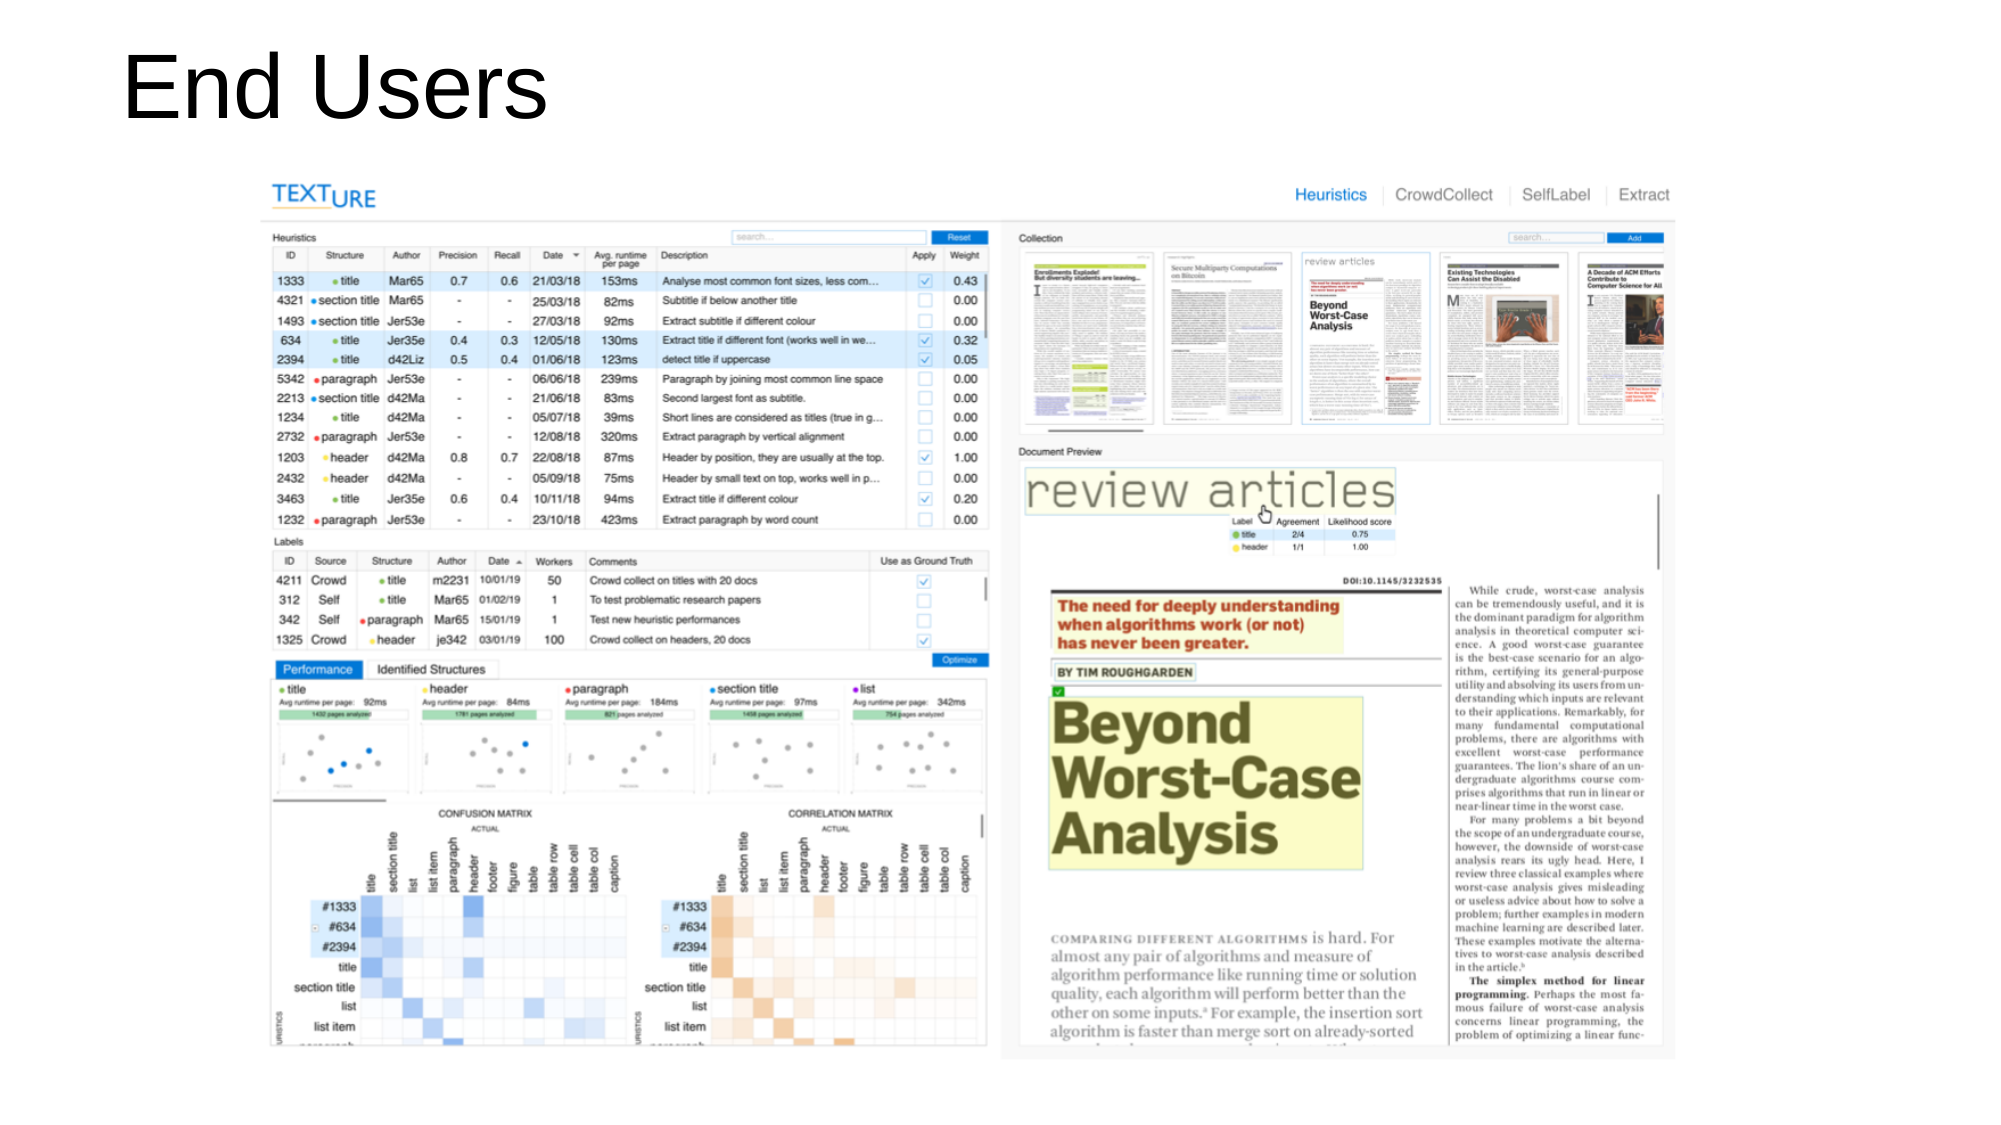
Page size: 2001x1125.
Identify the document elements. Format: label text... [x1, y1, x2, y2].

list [241, 155, 1697, 1073]
title End Users [106, 0, 1832, 198]
